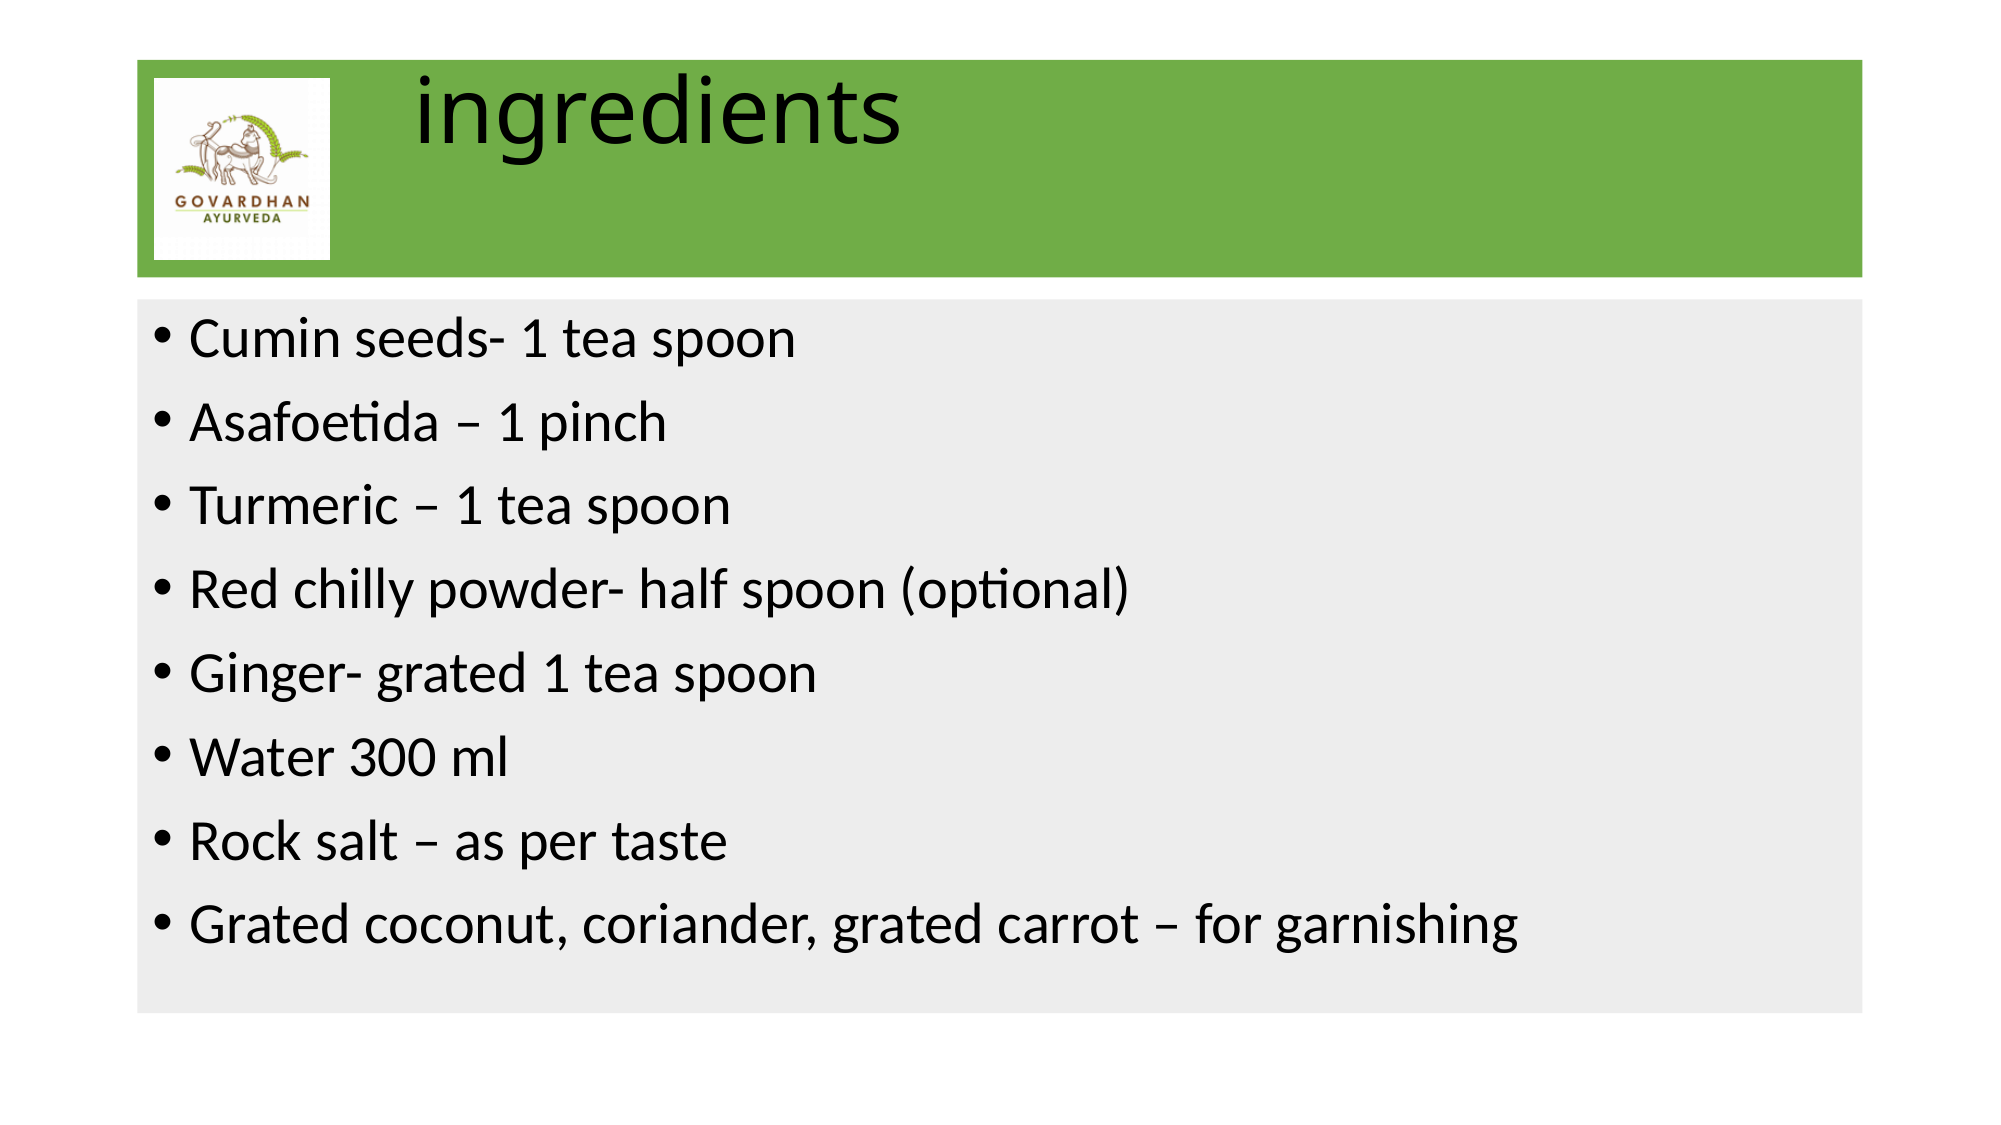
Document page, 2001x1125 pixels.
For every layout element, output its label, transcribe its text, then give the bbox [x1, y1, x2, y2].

list Cumin seeds- 1 tea spoon Asafoetida – 1 pinch Turmeric – 1 tea spoon Red chilly powder- half spoon (optional) Ginger- grated 1 tea spoon Water 300 ml Rock salt – as per taste Grated coconut, coriander, grated carrot – for garnishing [137, 299, 1863, 1014]
title ingredients [137, 59, 1863, 278]
picture [154, 78, 330, 260]
